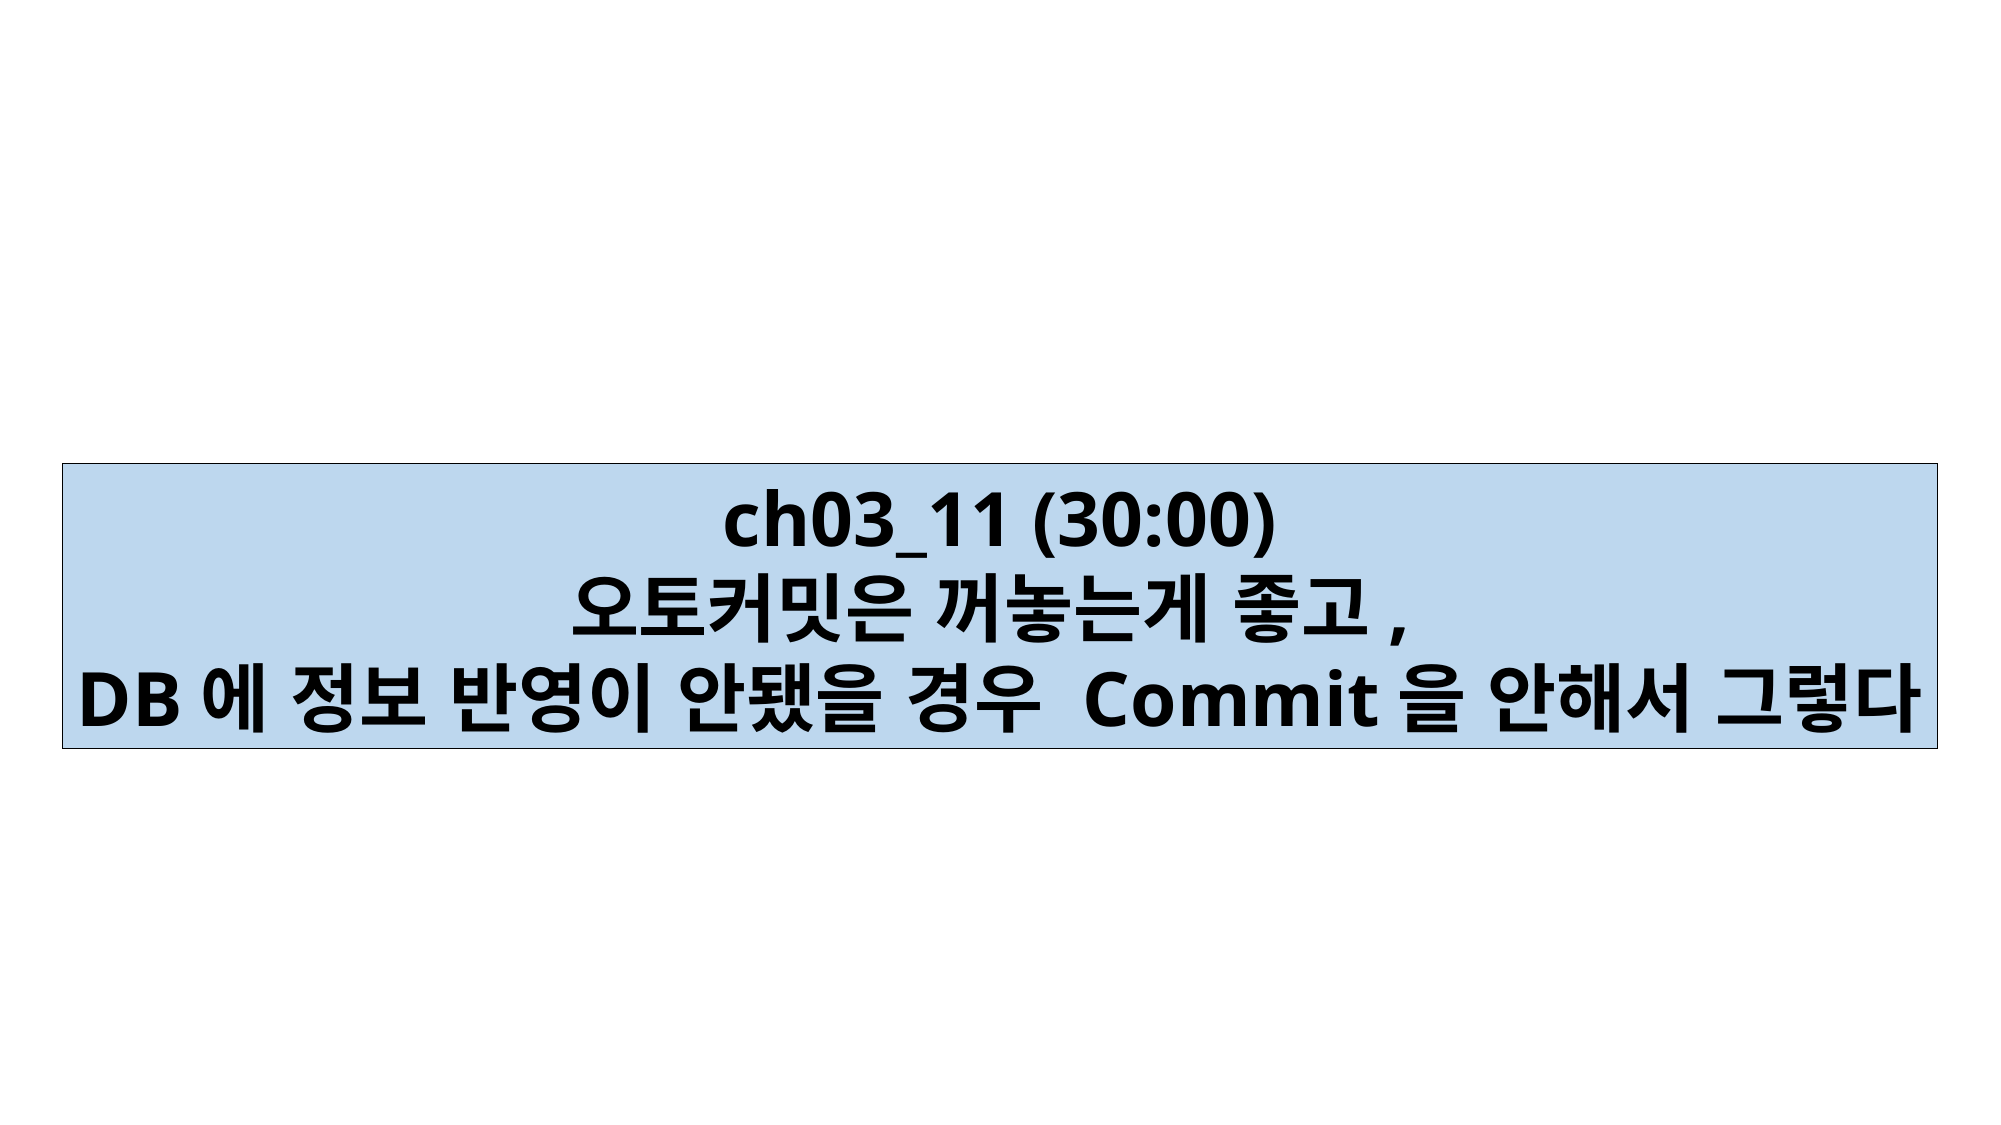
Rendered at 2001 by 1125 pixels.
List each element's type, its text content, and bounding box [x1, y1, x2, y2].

text_box ch03_11 (30:00) 오토커밋은 꺼놓는게 좋고, DB에 정보 반영이 안됐을 경우 Commit을 안해서 그렇다 [62, 463, 1938, 749]
